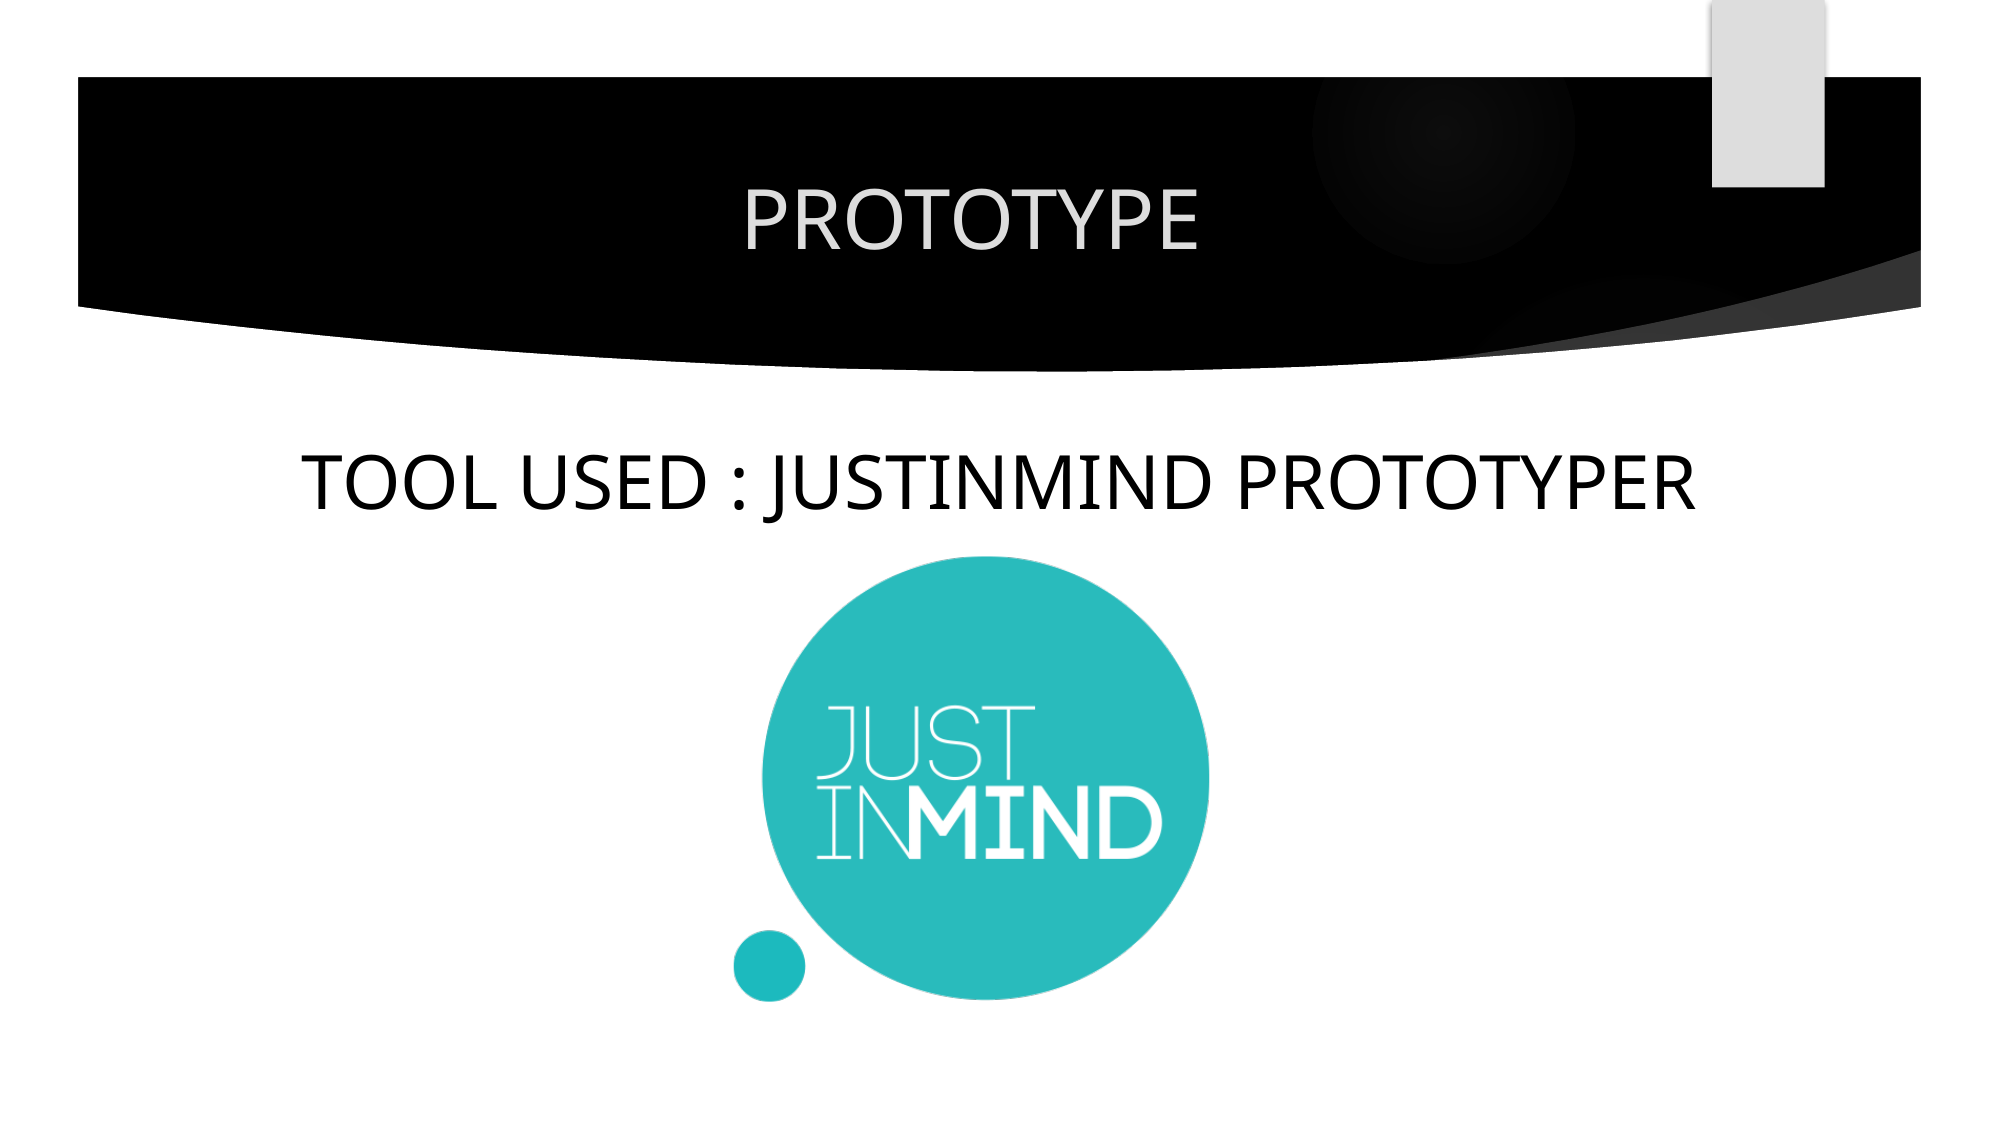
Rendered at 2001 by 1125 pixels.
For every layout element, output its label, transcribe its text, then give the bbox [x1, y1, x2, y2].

text_box TOOL USED : JUSTINMIND PROTOTYPER [286, 427, 1714, 532]
picture [701, 508, 1240, 1047]
text_box PROTOTYPE [725, 159, 1217, 275]
